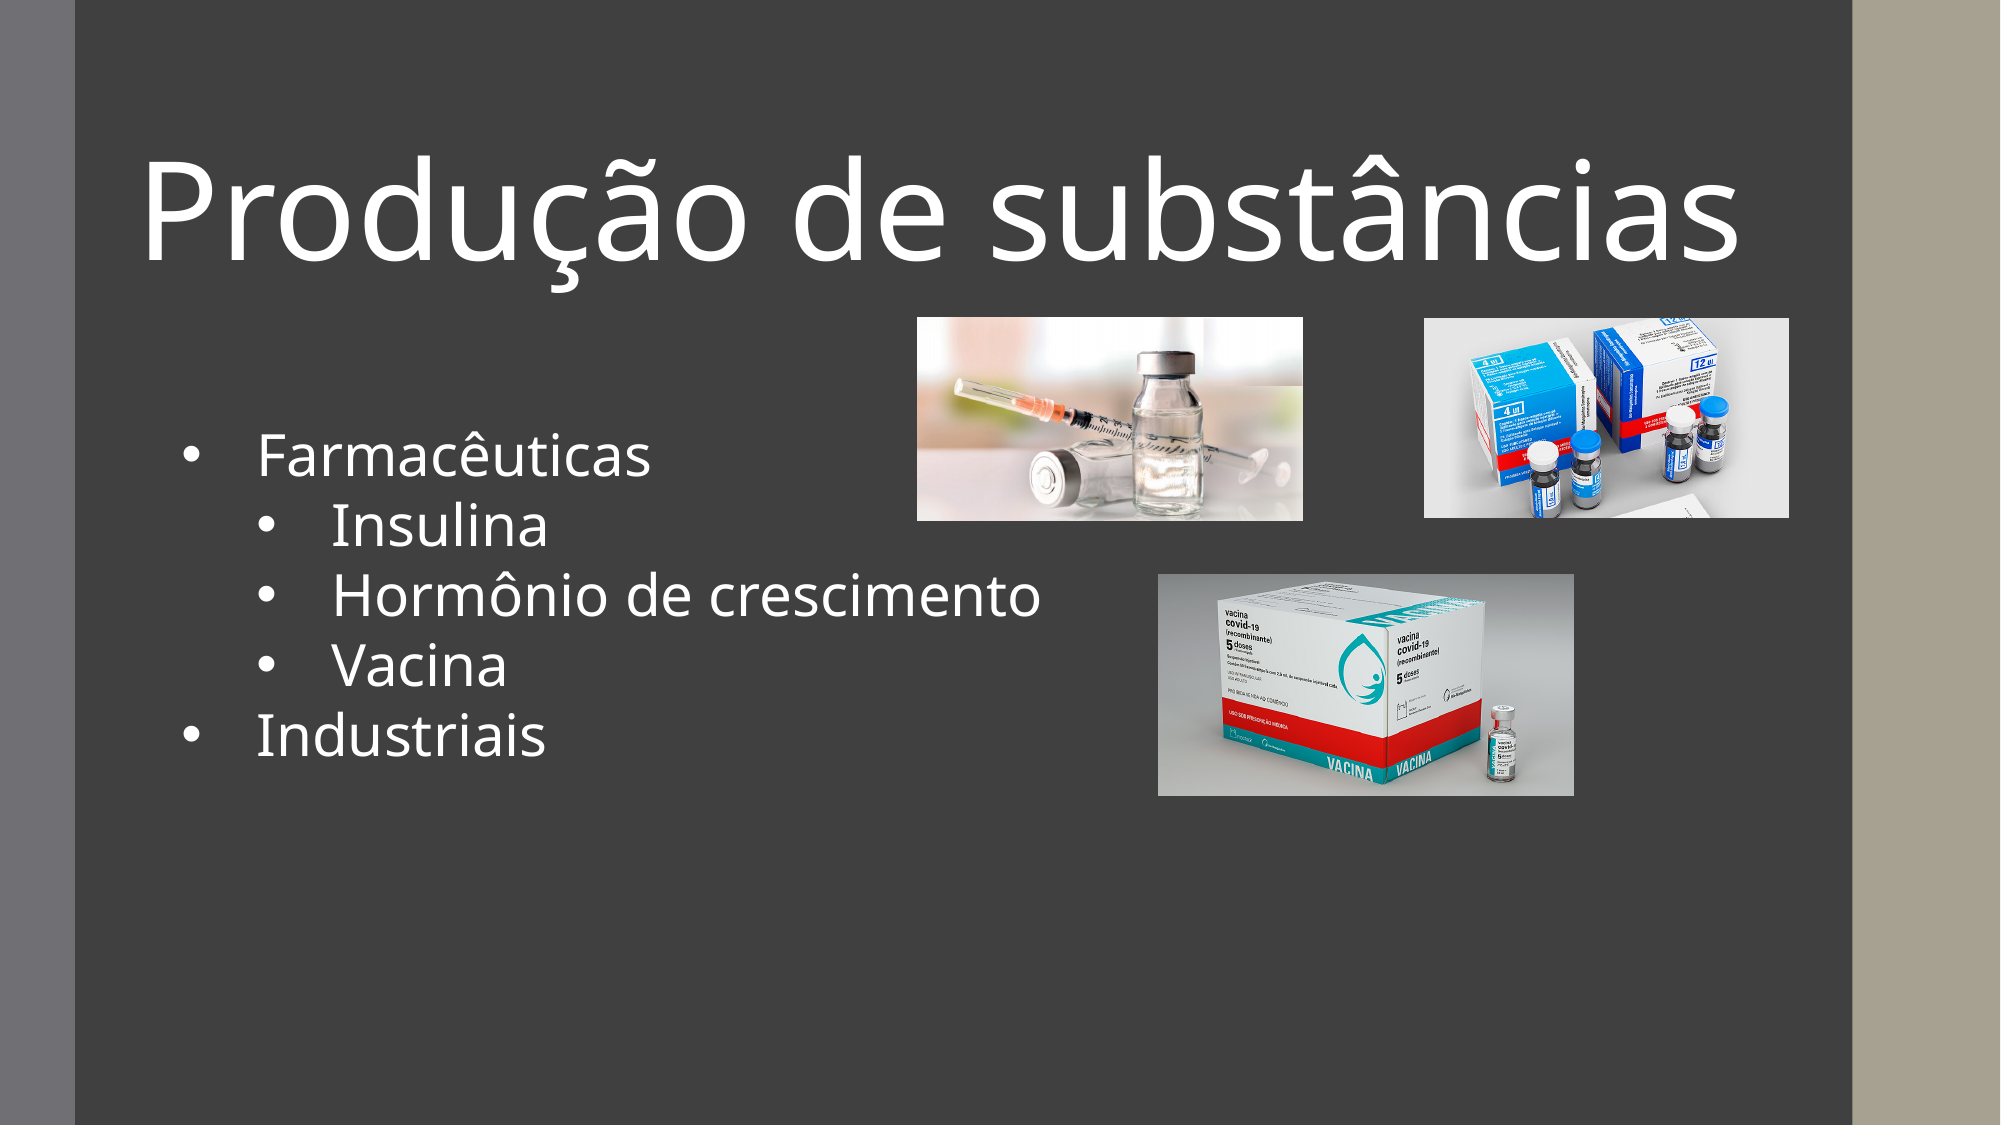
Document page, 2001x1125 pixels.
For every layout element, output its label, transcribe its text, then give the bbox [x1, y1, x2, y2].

picture [917, 317, 1303, 521]
text_box Produção de substâncias [121, 115, 1789, 296]
picture [1158, 574, 1574, 796]
picture [1424, 318, 1789, 518]
text_box Farmacêuticas Insulina Hormônio de crescimento Vacina Industriais [166, 410, 1256, 846]
